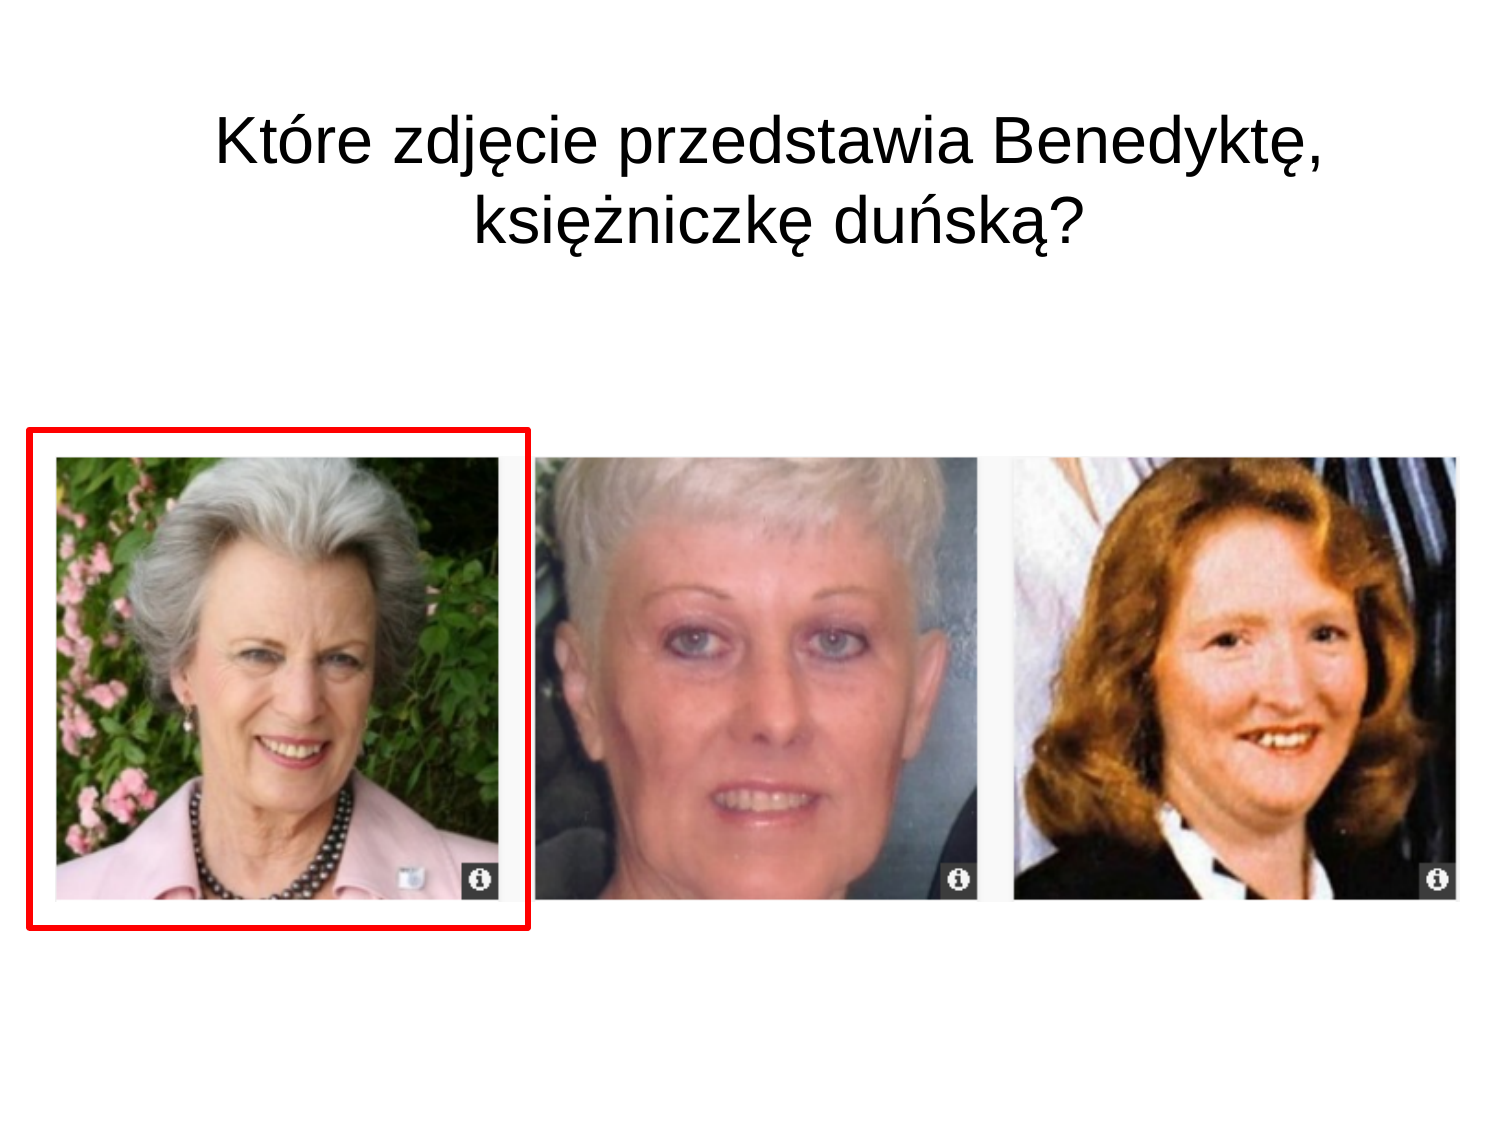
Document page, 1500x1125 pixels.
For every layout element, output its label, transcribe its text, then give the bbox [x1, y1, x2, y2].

picture [55, 455, 1460, 902]
text_box [27, 428, 530, 930]
text_box Które zdjęcie przedstawia Benedyktę, księżniczkę duńską? [100, 89, 1459, 265]
